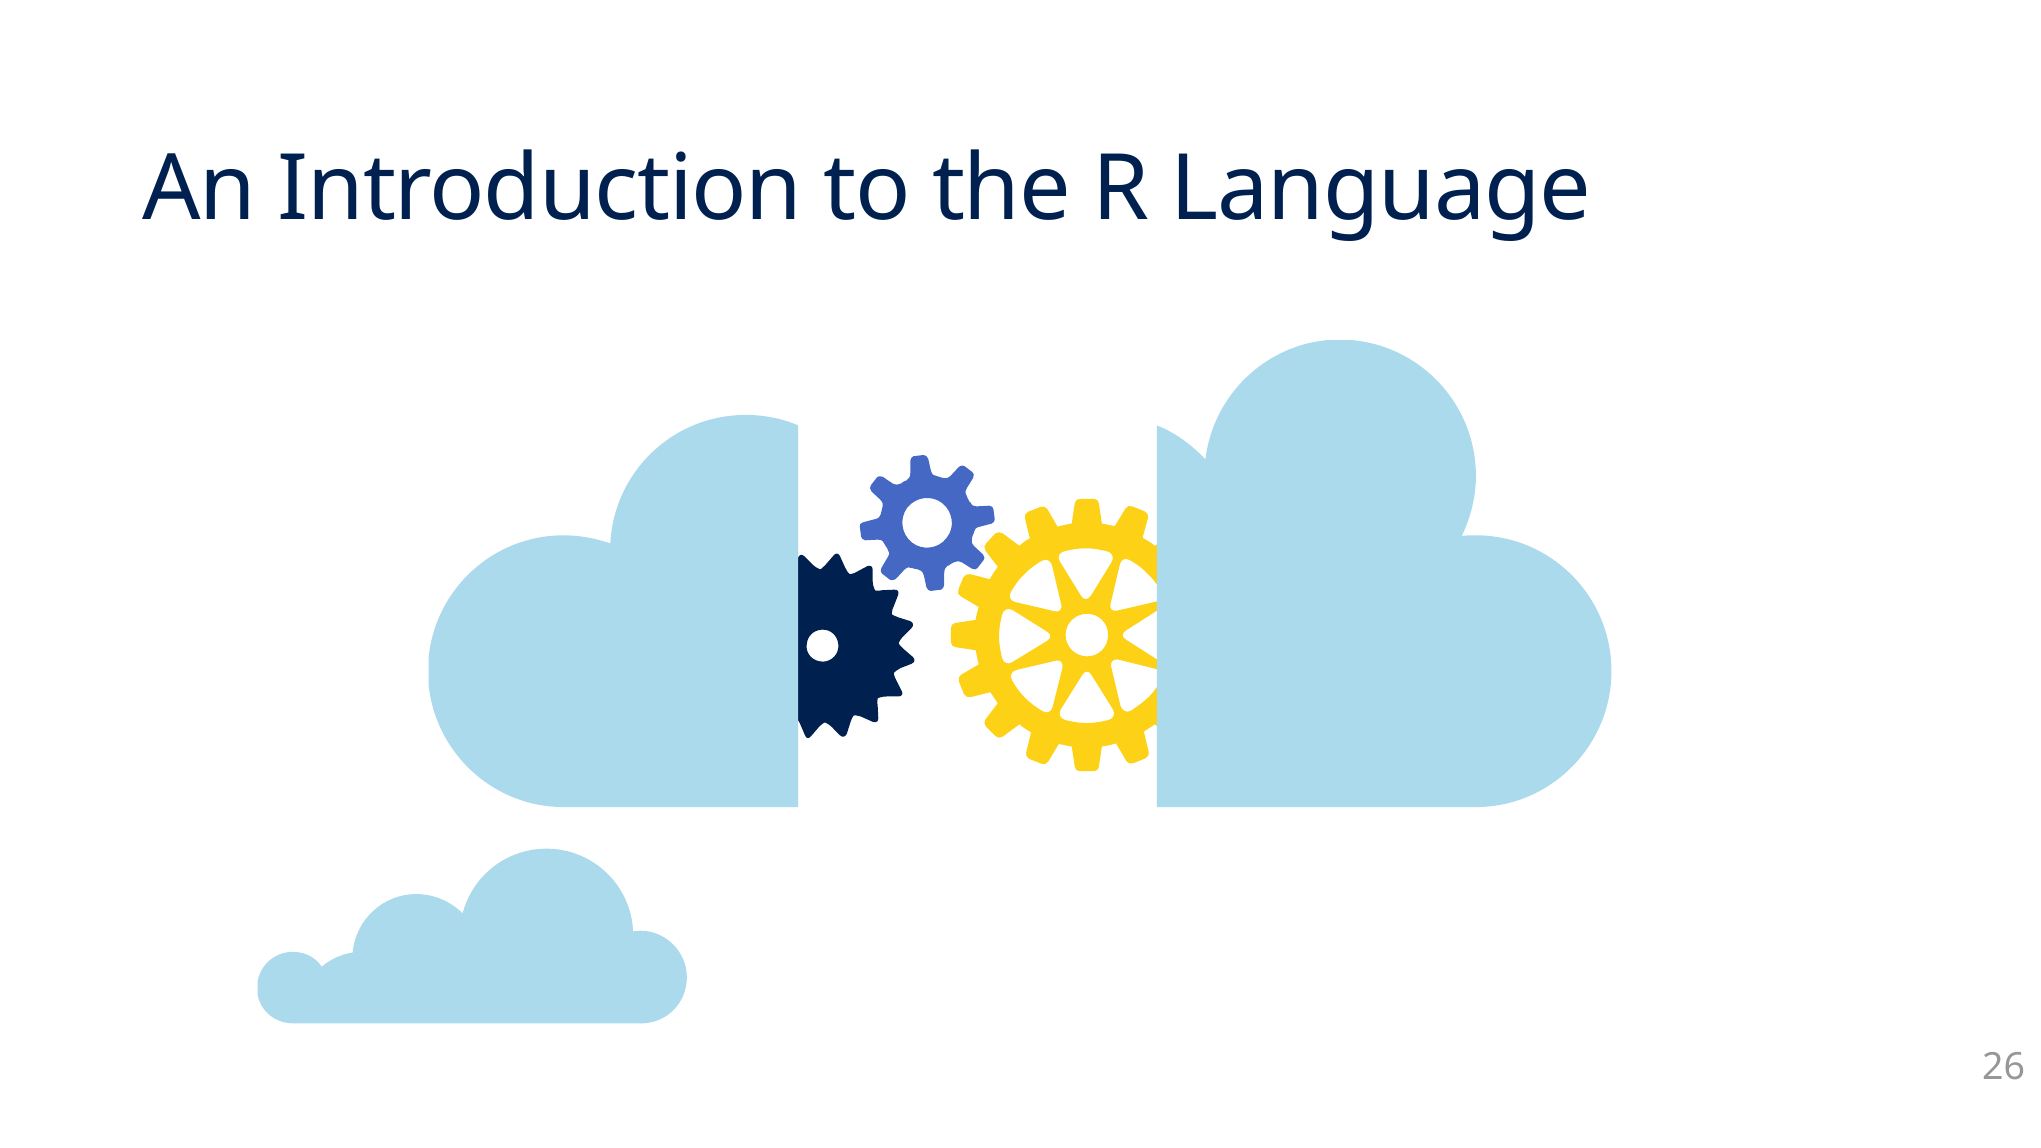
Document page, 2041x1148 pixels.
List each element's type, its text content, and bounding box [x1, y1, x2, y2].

title An Introduction to the R Language [89, 48, 2041, 315]
picture [428, 339, 1612, 808]
picture [257, 848, 688, 1025]
slide_number 26 [1890, 1036, 2041, 1099]
